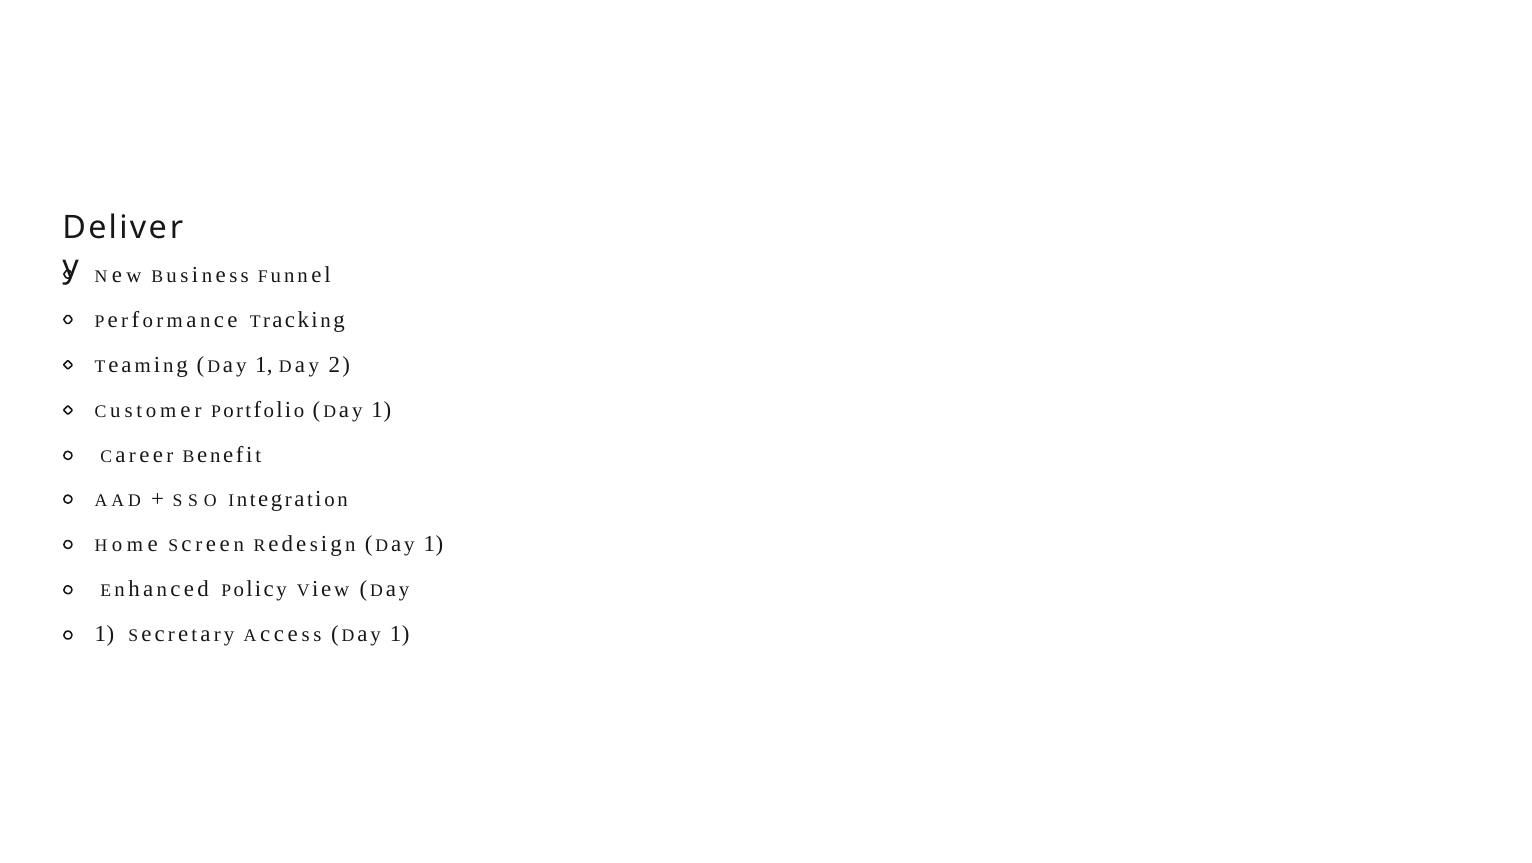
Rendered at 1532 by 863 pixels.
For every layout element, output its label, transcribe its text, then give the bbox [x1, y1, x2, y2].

text_box New Business Funnel Performance Tracking Teaming (Day 1, Day 2) Customer Portfolio (Day 1) Career Benefit AAD + SSO Integration Home Screen Redesign (Day 1) Enhanced Policy View (Day 1) Secretary Access (Day 1) [92, 257, 448, 646]
text_box [64, 270, 72, 279]
text_box [64, 495, 72, 504]
text_box [64, 540, 72, 549]
text_box [64, 631, 72, 639]
text_box [64, 451, 72, 460]
title Delivery [60, 204, 200, 351]
text_box [64, 585, 72, 594]
text_box [64, 315, 72, 324]
text_box [64, 360, 72, 369]
text_box [64, 406, 72, 414]
